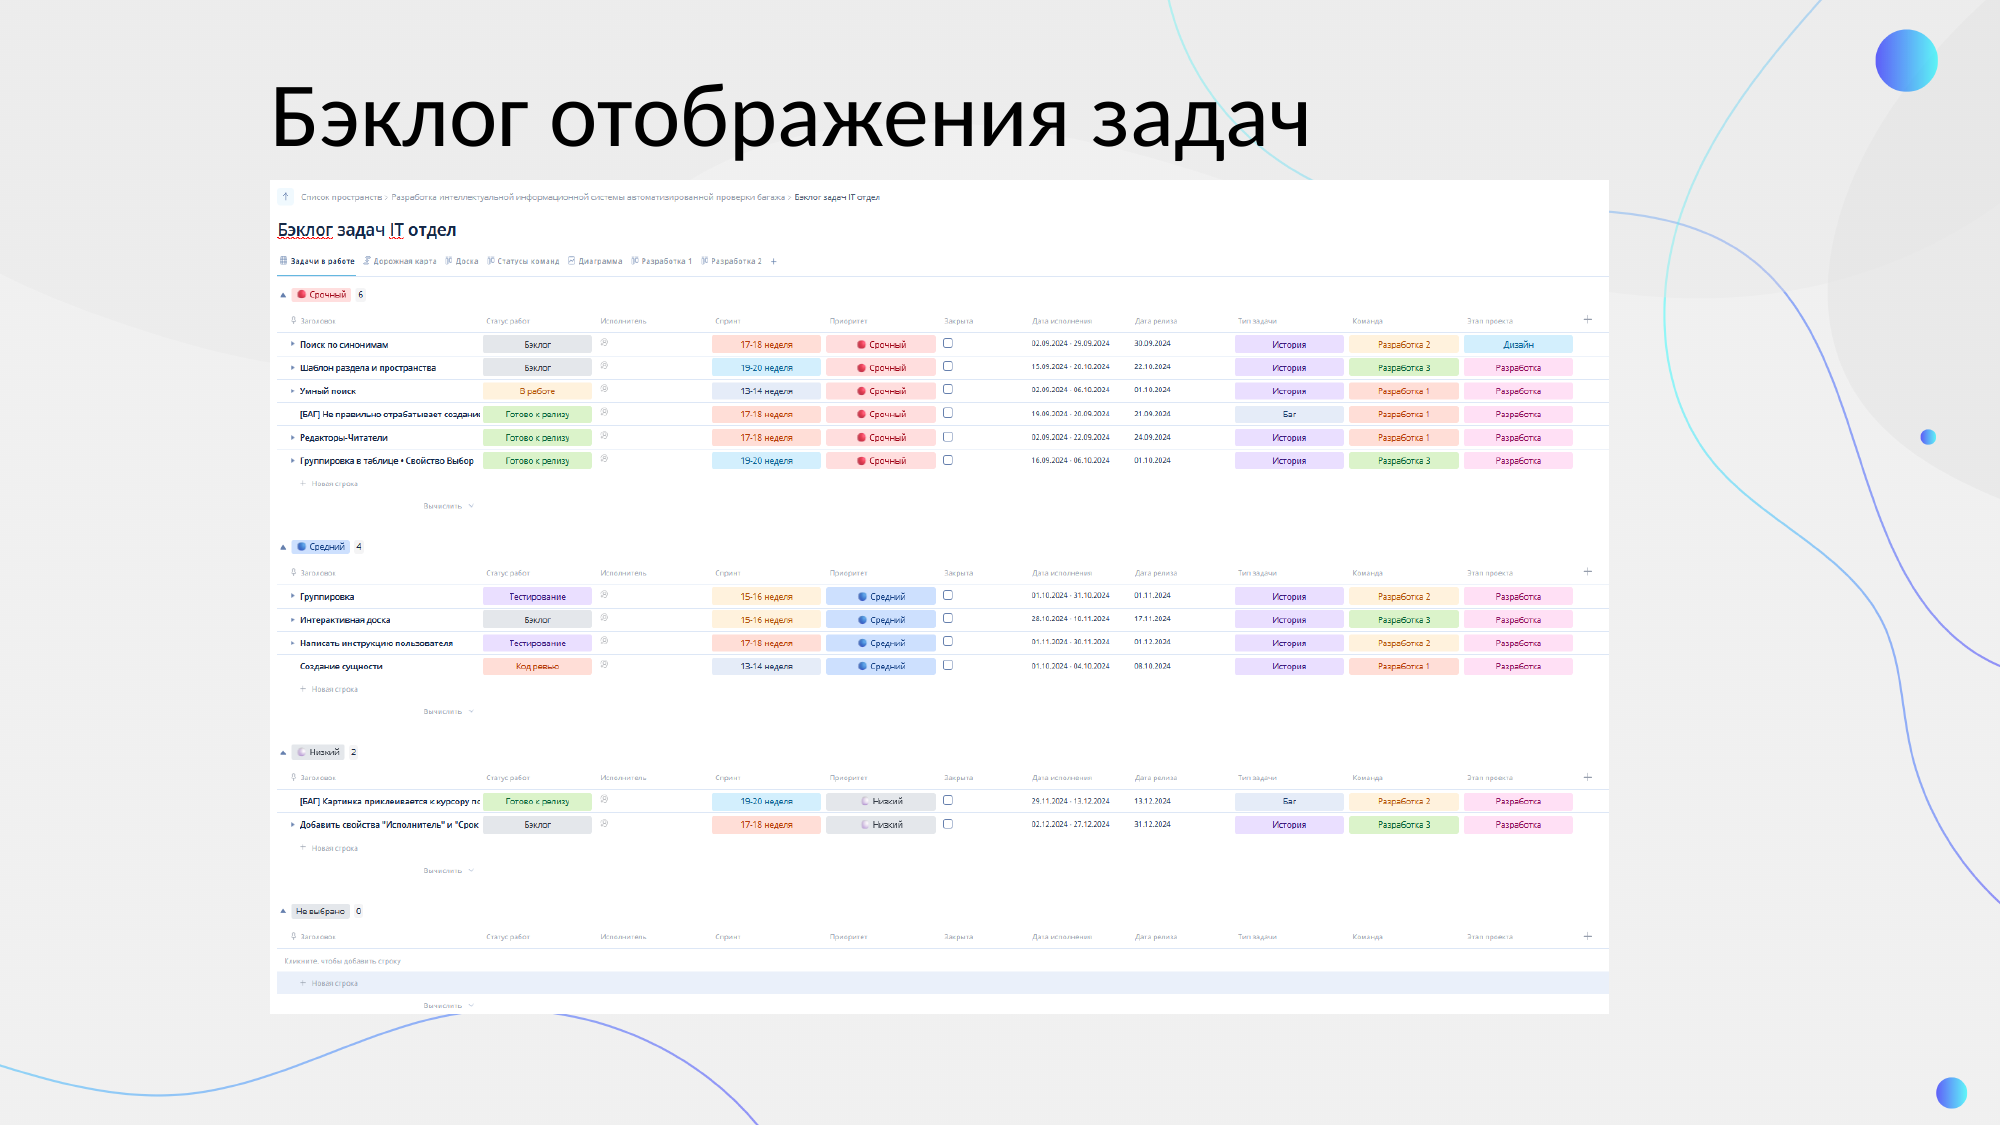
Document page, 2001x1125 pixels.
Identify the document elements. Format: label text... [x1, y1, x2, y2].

title Бэклог отображения задач [255, 53, 1981, 181]
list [270, 180, 1609, 1014]
picture [0, 0, 2000, 1125]
